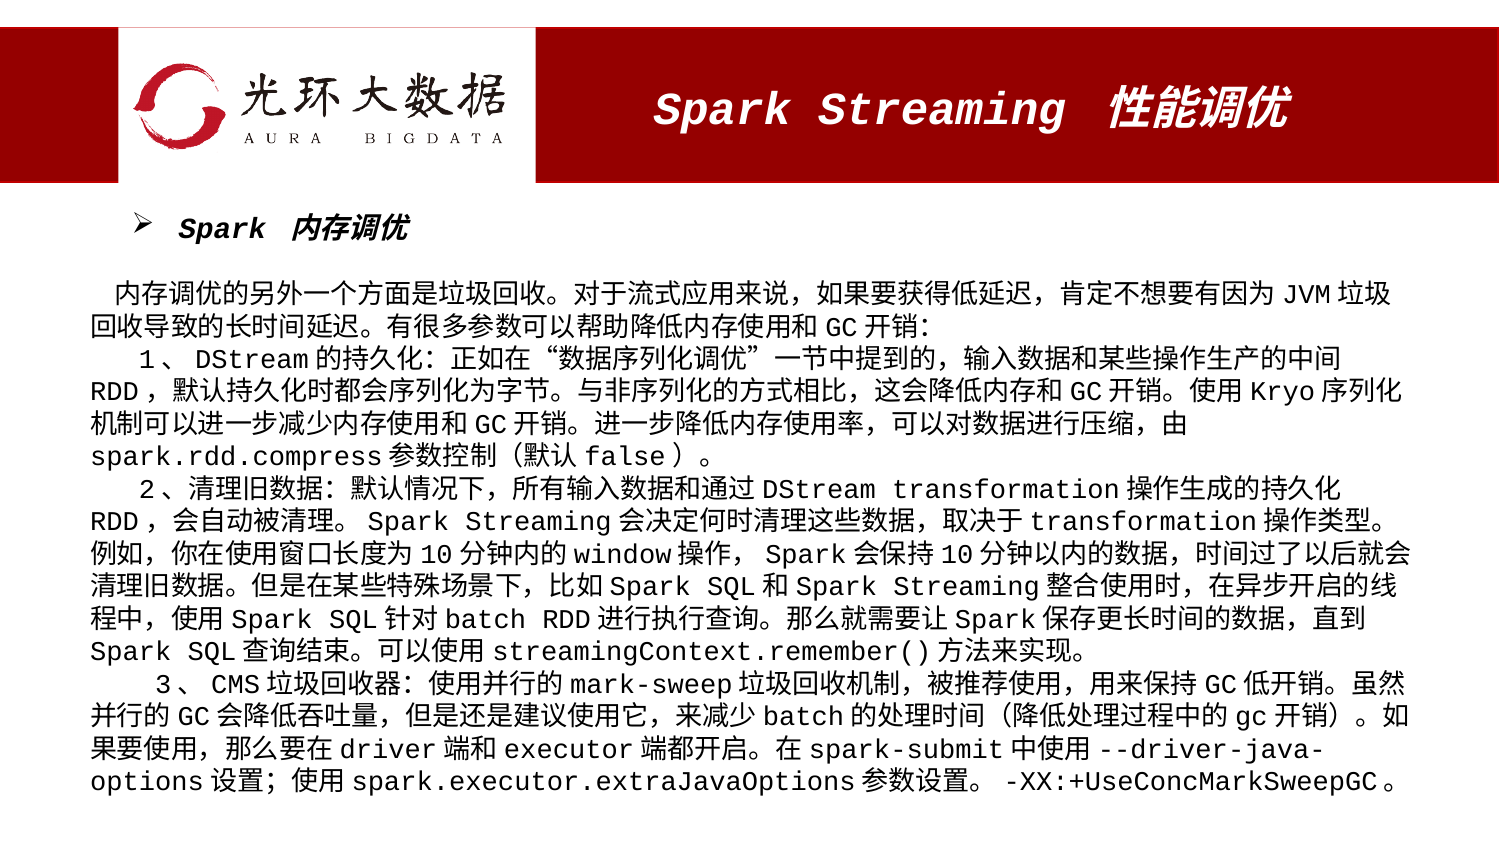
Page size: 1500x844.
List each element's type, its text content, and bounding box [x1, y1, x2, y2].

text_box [0, 27, 1499, 186]
text_box Spark 内存调优 [116, 202, 950, 252]
text_box 内存调优的另外一个方面是垃圾回收。对于流式应用来说，如果要获得低延迟，肯定不想要有因为JVM垃圾回收导致的长时间延迟。有很多参数可以帮助降低内存使用和GC开销： 1、DStream的持久化：正如在“数据序列化调优”一节中提到的，输入数据和某些操作生产的中间RDD，默认持久化时都会序列化为字节。与非序列化的方式相比，这会降低内存和GC开销。使用Kryo序列化机制可以进一步减少内存使用和GC开销。进一步降低内存使用率，可以对数据进行压缩，由spark.rdd.compress参数控制（默认false）。 2、清理旧数据：默认情况下，所有输入数据和通过DStream transformation操作生成的持久化RDD，会自动被清理。Spark Streaming会决定何时清理这些数据，取决于transformation操作类型。例如，你在使用窗口长度为10分钟内的window操作，Spark会保持10分钟以内的数据，时间过了以后就会清理旧数据。但是在某些特殊场景下，比如Spark SQL和Spark Streaming整合使用时，在异步开启的线程中，使用Spark SQL针对batch RDD进行执行查询。那么就需要让Spark保存更长时间的数据，直到Spark SQL查询结束。可以使用streamingContext.remember()方法来实现。 3、CMS垃圾回收器：使用并行的mark-sweep垃圾回收机制，被推荐使用，用来保持GC低开销。虽然并行的GC会降低吞吐量，但是还是建议使用它，来减少batch的处理时间（降低处理过程中的gc开销）。如果要使用，那么要在driver端和executor端都开启。在spark-submit中使用--driver-java-options设置；使用spark.executor.extraJavaOptions参数设置。-XX:+UseConcMarkSweepGC。 [75, 268, 1427, 804]
